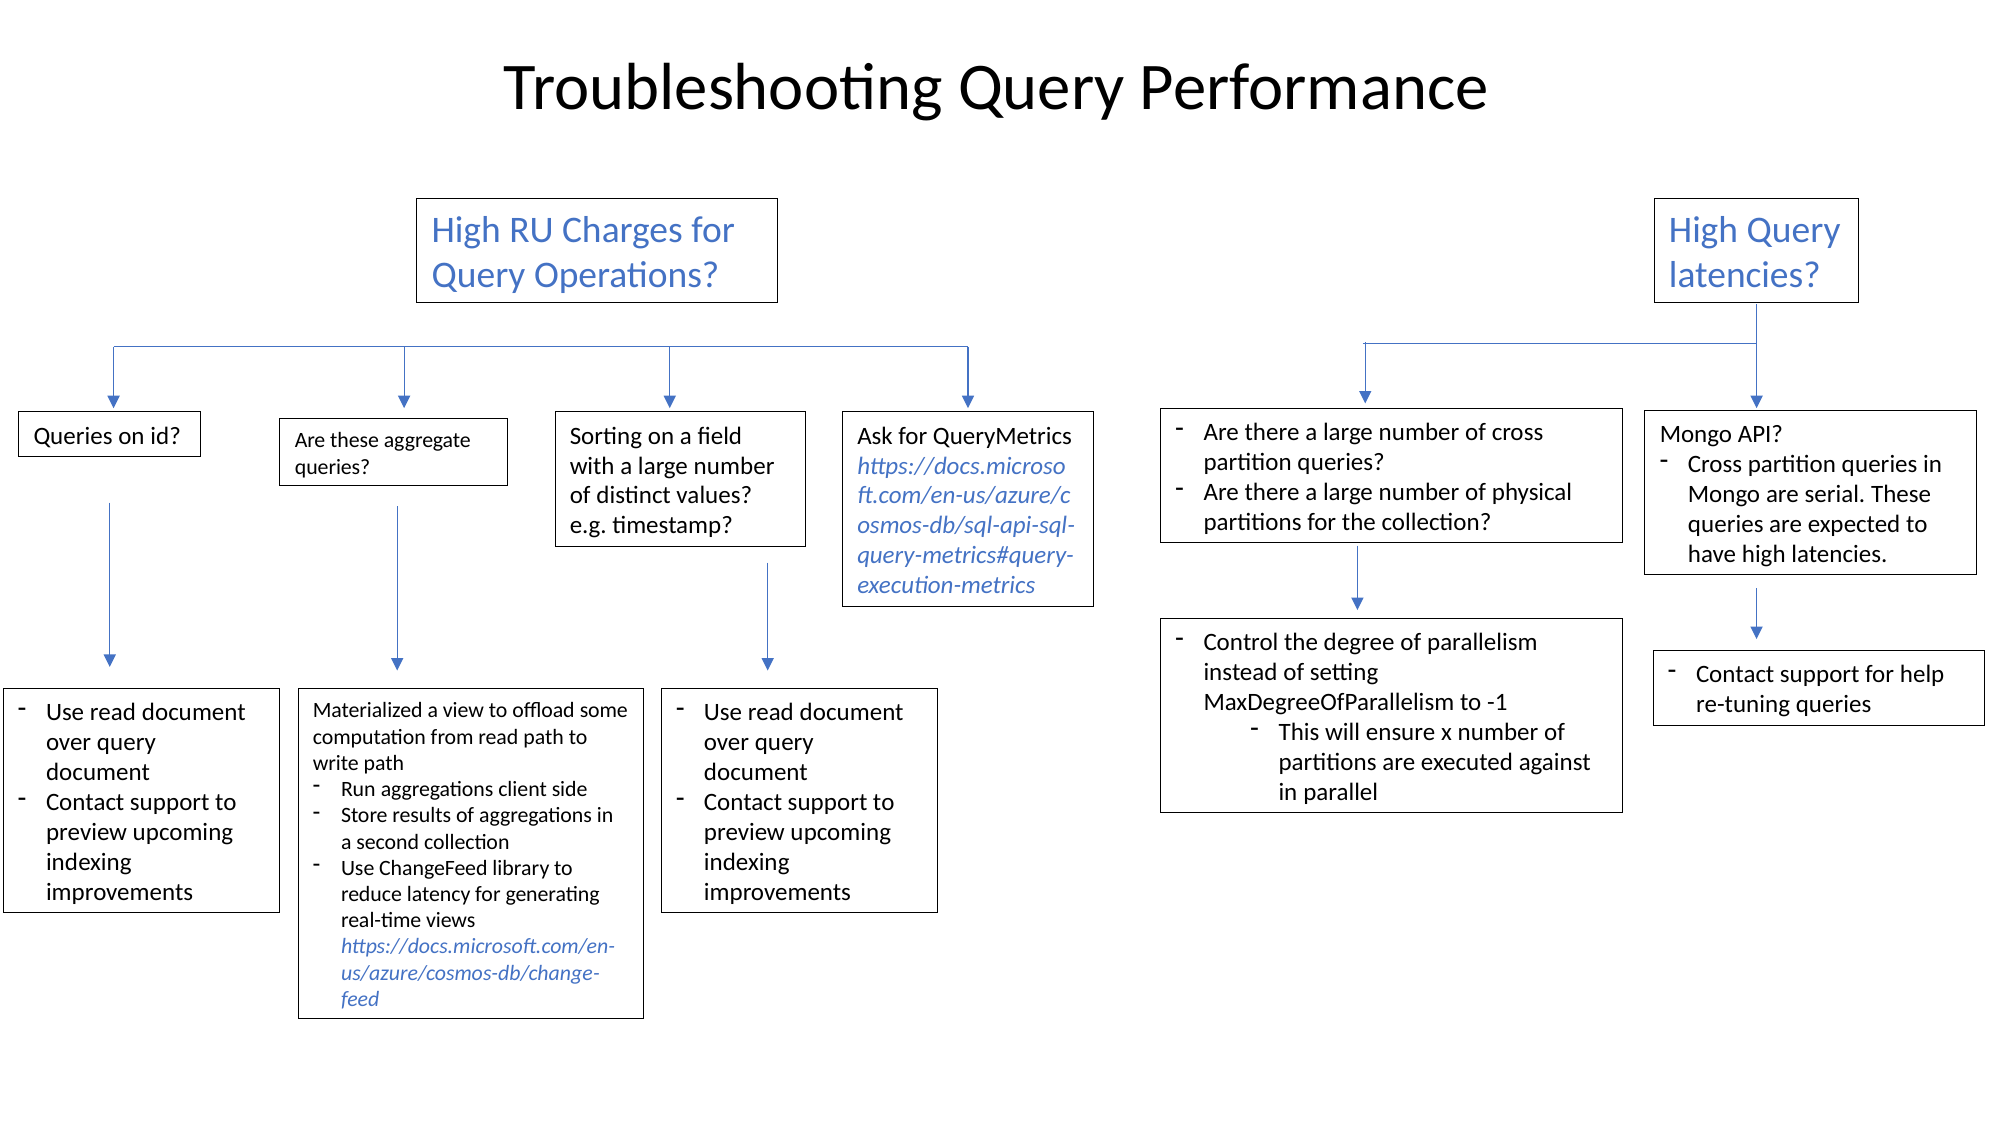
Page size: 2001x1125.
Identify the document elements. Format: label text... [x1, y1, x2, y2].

text_box Troubleshooting Query Performance [113, 35, 1880, 131]
text_box High Query latencies? [1654, 198, 1859, 303]
text_box Are there a large number of cross partition queries? Are there a large number of physical partitions for the collection? [1160, 408, 1623, 543]
text_box Use read document over query document Contact support to preview upcoming indexing improvements [3, 688, 280, 913]
text_box Control the degree of parallelism instead of setting MaxDegreeOfParallelism to -1 This will ensure x number of partitions are executed against in parallel [1160, 618, 1623, 813]
text_box Mongo API? Cross partition queries in Mongo are serial. These queries are expected to have high latencies. [1644, 410, 1977, 575]
text_box Ask for QueryMetrics https://docs.microsoft.com/en-us/azure/cosmos-db/sql-api-sql-query-metrics#query-execution-metrics [842, 411, 1094, 607]
text_box Materialized a view to offload some computation from read path to write path Run aggregations client side Store results of aggregations in a second collection Use ChangeFeed library to reduce latency for generating real-time views https://docs.microsoft.com/en-us/azure/cosmos-db/change-feed [298, 688, 644, 1019]
text_box Queries on id? [18, 411, 201, 457]
text_box Contact support for help re-tuning queries [1653, 650, 1985, 726]
text_box High RU Charges for Query Operations? [416, 198, 778, 303]
text_box Sorting on a field with a large number of distinct values? e.g. timestamp? [555, 411, 806, 547]
text_box Use read document over query document Contact support to preview upcoming indexing improvements [661, 688, 938, 913]
text_box Are these aggregate queries? [279, 418, 508, 486]
